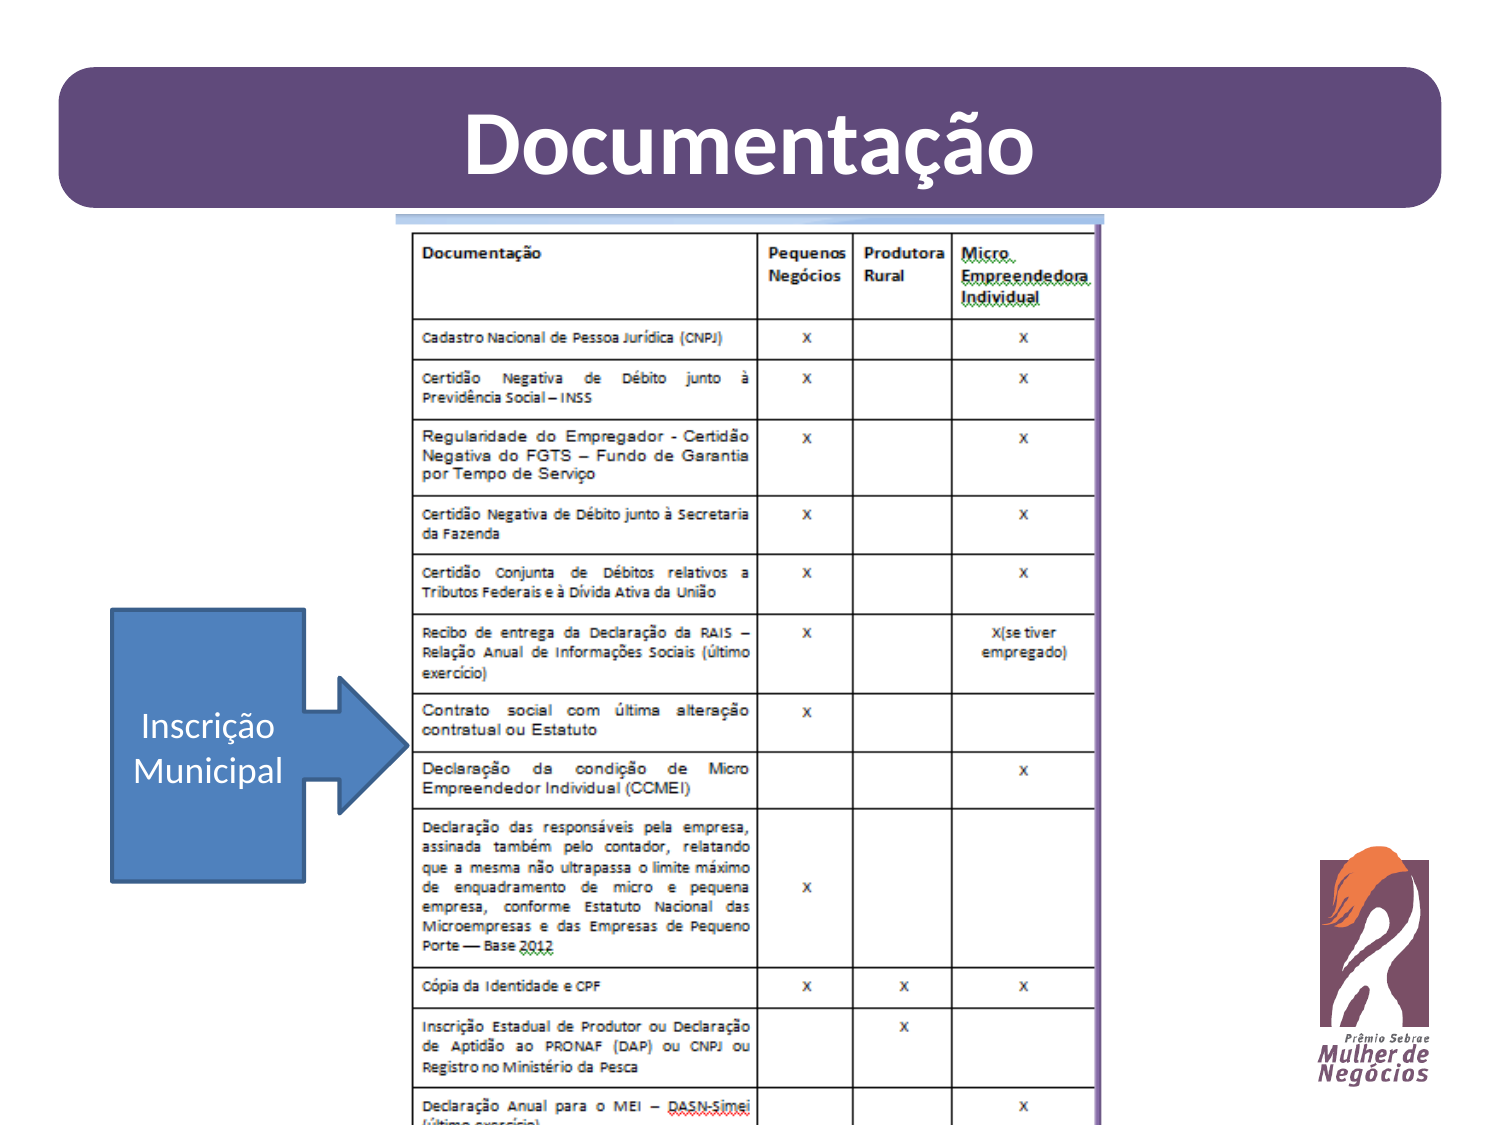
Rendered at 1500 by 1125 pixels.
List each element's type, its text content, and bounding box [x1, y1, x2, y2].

text_box Documentação [56, 65, 1444, 210]
text_box Inscrição Municipal [110, 607, 390, 884]
picture [1245, 803, 1500, 1125]
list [395, 213, 1105, 1125]
